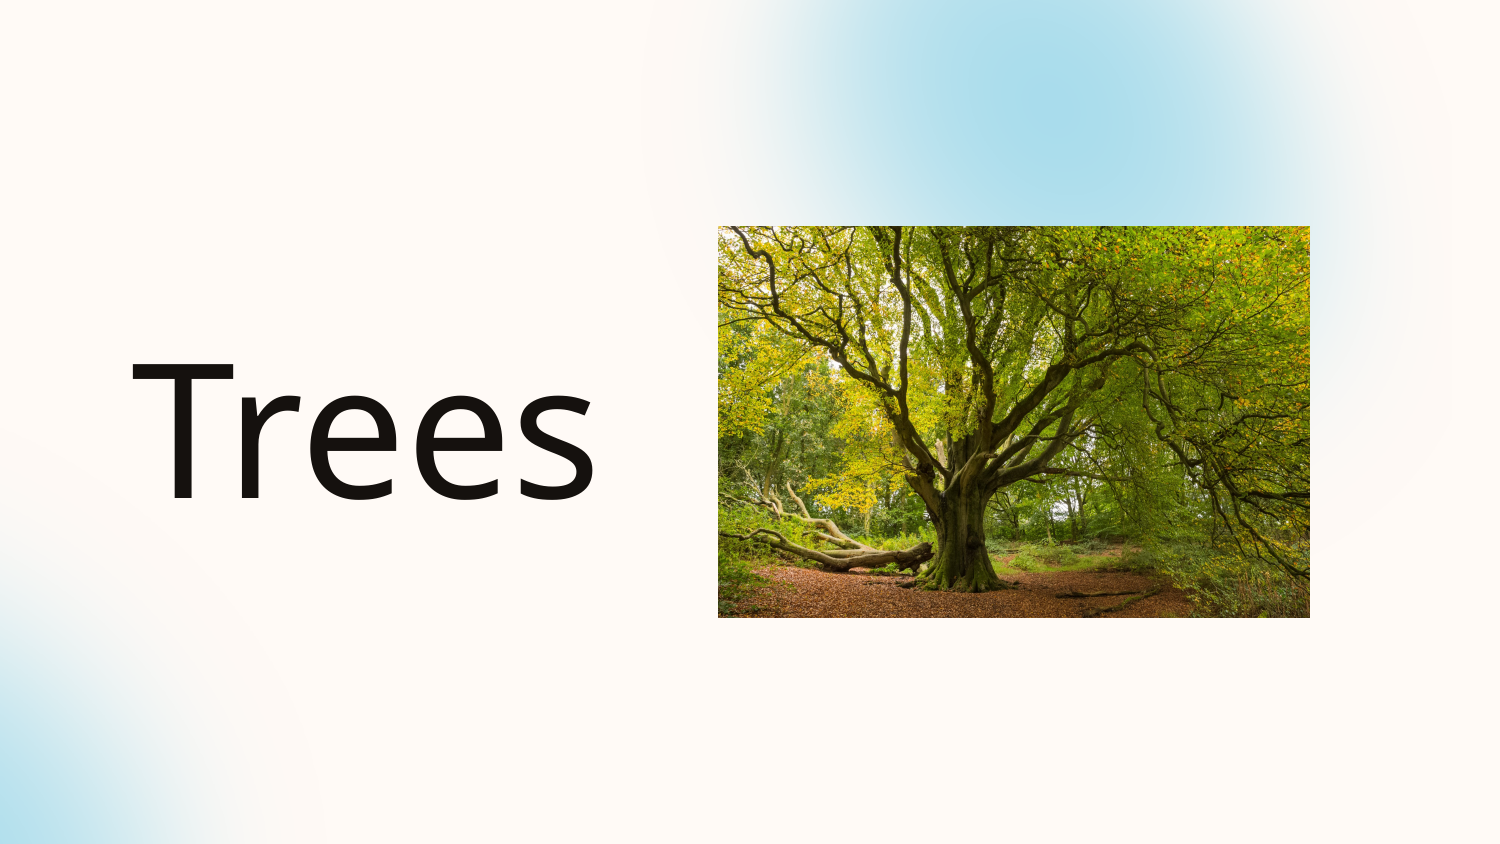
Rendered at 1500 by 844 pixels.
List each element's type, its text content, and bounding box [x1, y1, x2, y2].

picture [0, 0, 1500, 844]
title Trees [116, 321, 819, 756]
